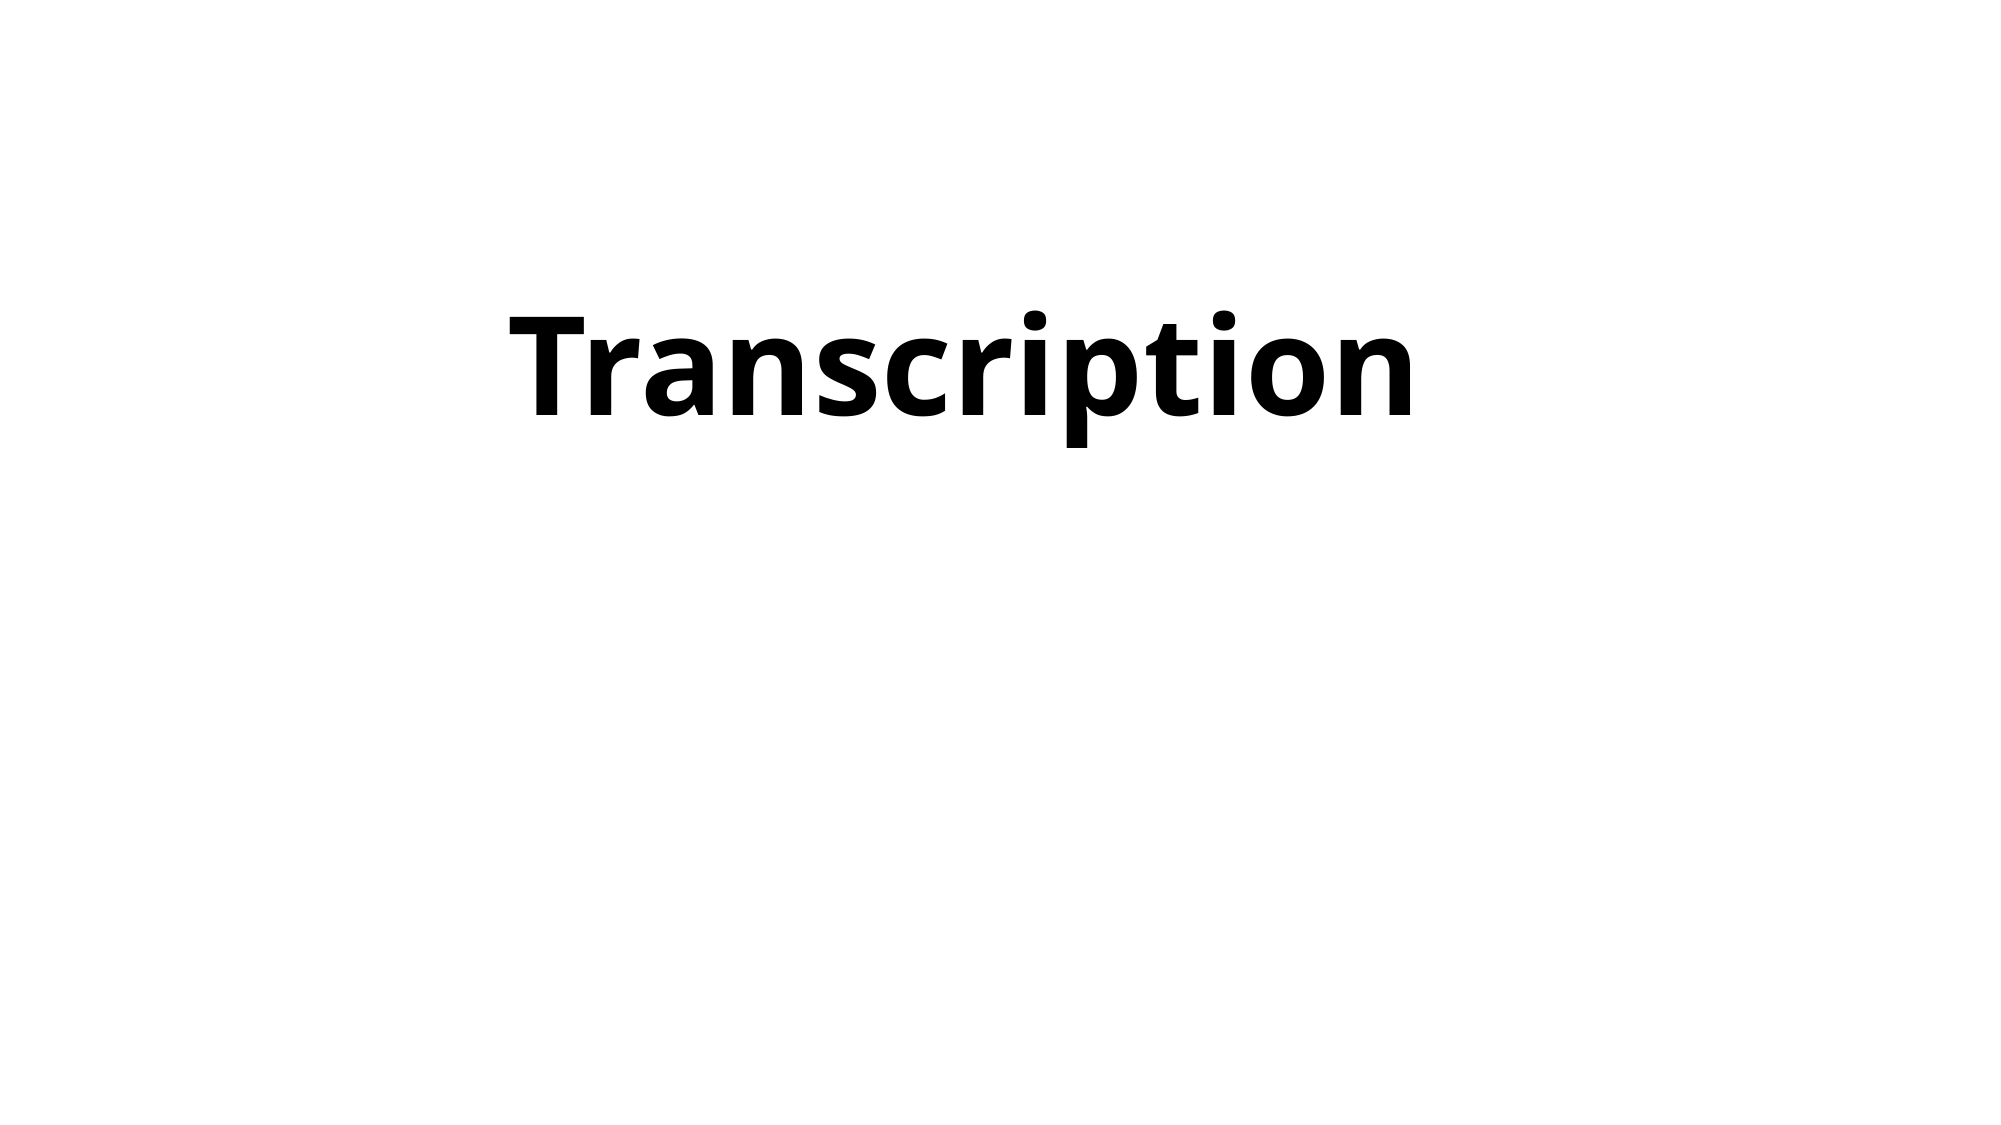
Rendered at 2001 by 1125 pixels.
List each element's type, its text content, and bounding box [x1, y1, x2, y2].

text_box Transcription [150, 270, 1779, 451]
